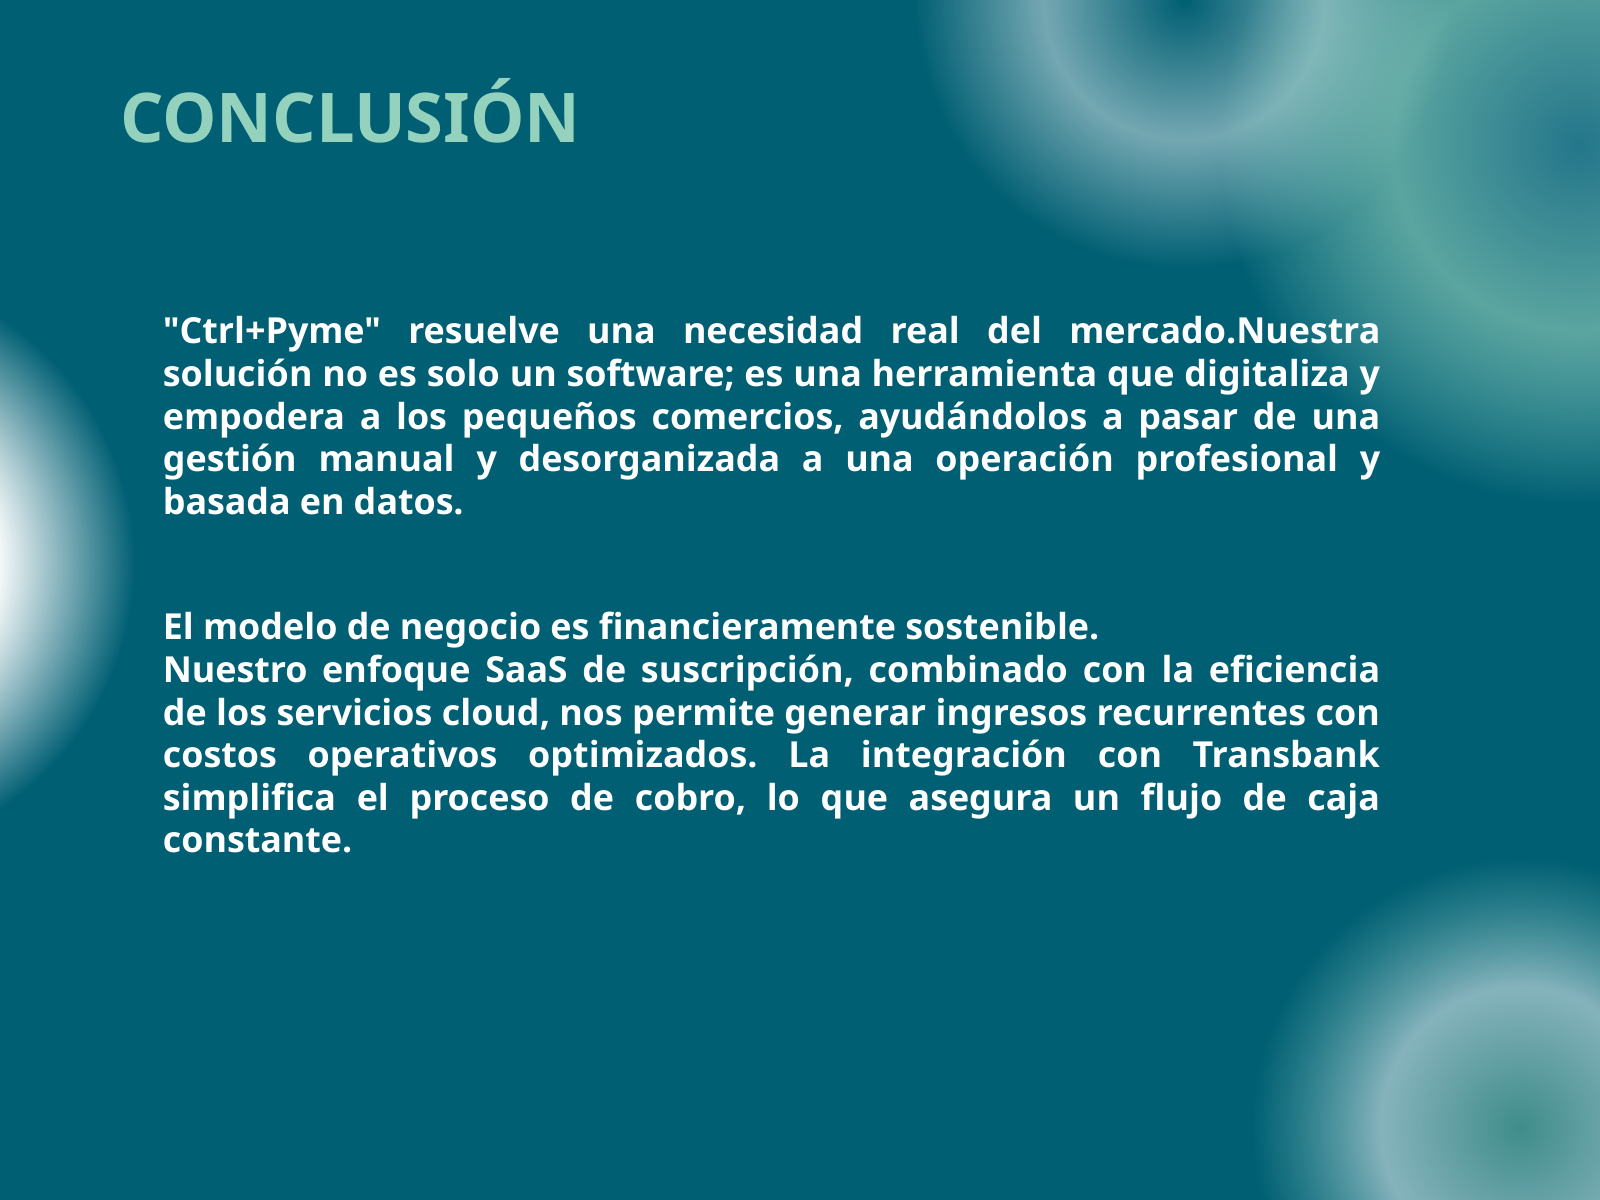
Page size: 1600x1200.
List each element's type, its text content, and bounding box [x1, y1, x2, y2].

text_box [1218, 0, 1600, 507]
text_box [1250, 856, 1600, 1200]
text_box "Ctrl+Pyme" resuelve una necesidad real del mercado.Nuestra solución no es solo un software; es una herramienta que digitaliza y empodera a los pequeños comercios, ayudándolos a pasar de una gestión manual y desorganizada a una operación profesional y basada en datos. [162, 308, 1381, 565]
text_box [913, 0, 1218, 271]
text_box [0, 270, 136, 857]
text_box CONCLUSIÓN [119, 86, 622, 157]
text_box El modelo de negocio es financieramente sostenible. Nuestro enfoque SaaS de suscripción, combinado con la eficiencia de los servicios cloud, nos permite generar ingresos recurrentes con costos operativos optimizados. La integración con Transbank simplifica el proceso de cobro, lo que asegura un flujo de caja constante. [162, 604, 1381, 860]
